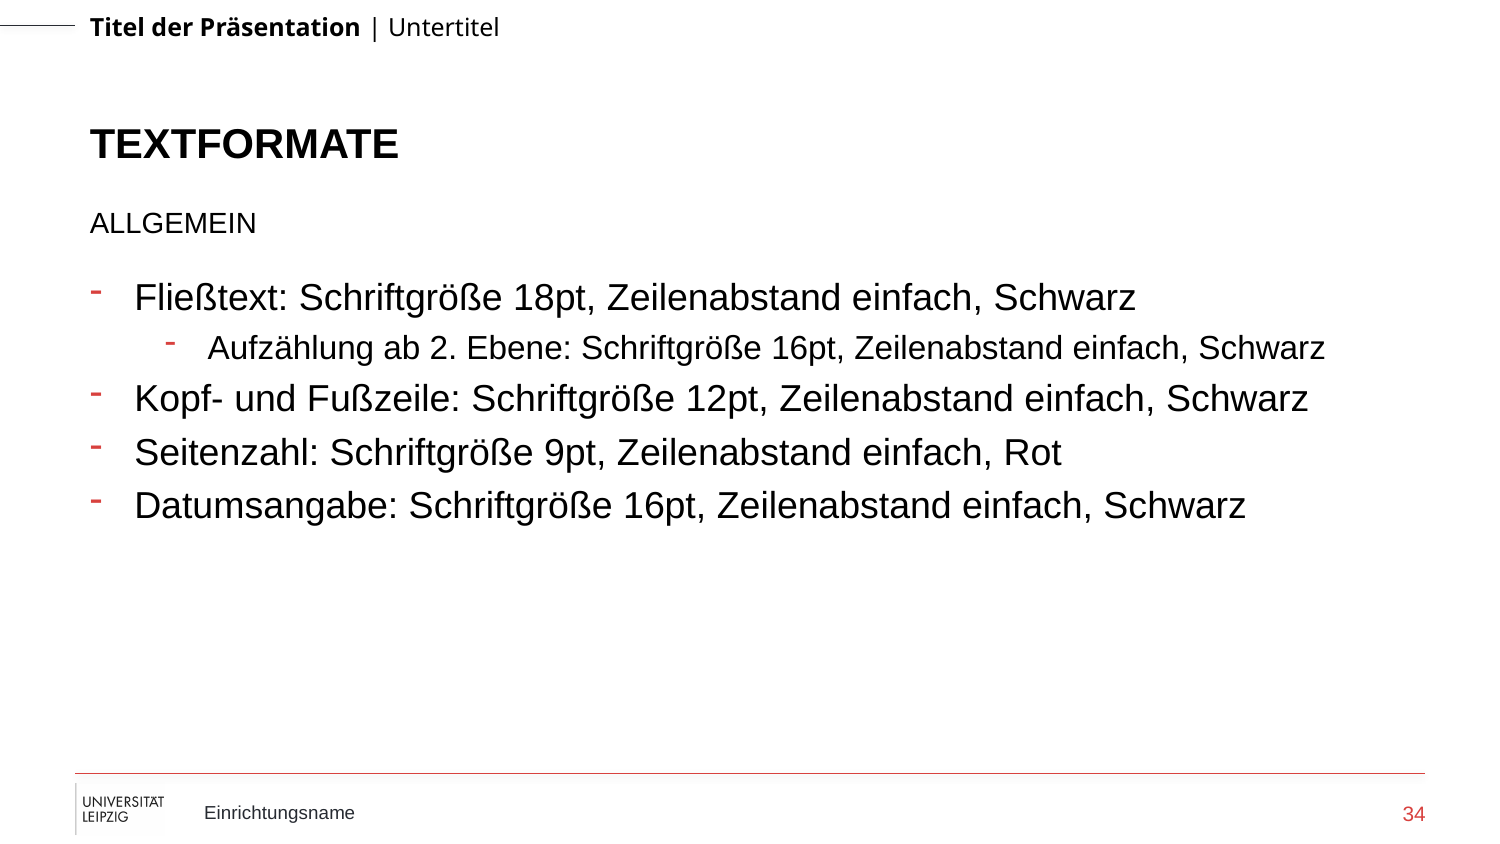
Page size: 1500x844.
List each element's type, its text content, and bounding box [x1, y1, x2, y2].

title Textformate [75, 50, 1426, 175]
slide_number 34 [1303, 800, 1426, 834]
picture [75, 782, 165, 836]
list Fließtext: Schriftgröße 18pt, Zeilenabstand einfach, Schwarz Aufzählung ab 2. Ebene: Schriftgröße 16pt, Zeilenabstand einfach, Schwarz Kopf- und Fußzeile: Schriftgröße 12pt, Zeilenabstand einfach, Schwarz Seitenzahl: Schriftgröße 9pt, Zeilenabstand einfach, Rot Datumsangabe: Schriftgröße 16pt, Zeilenabstand einfach, Schwarz [75, 265, 1426, 755]
list ALLGEMEIN [75, 184, 1426, 247]
